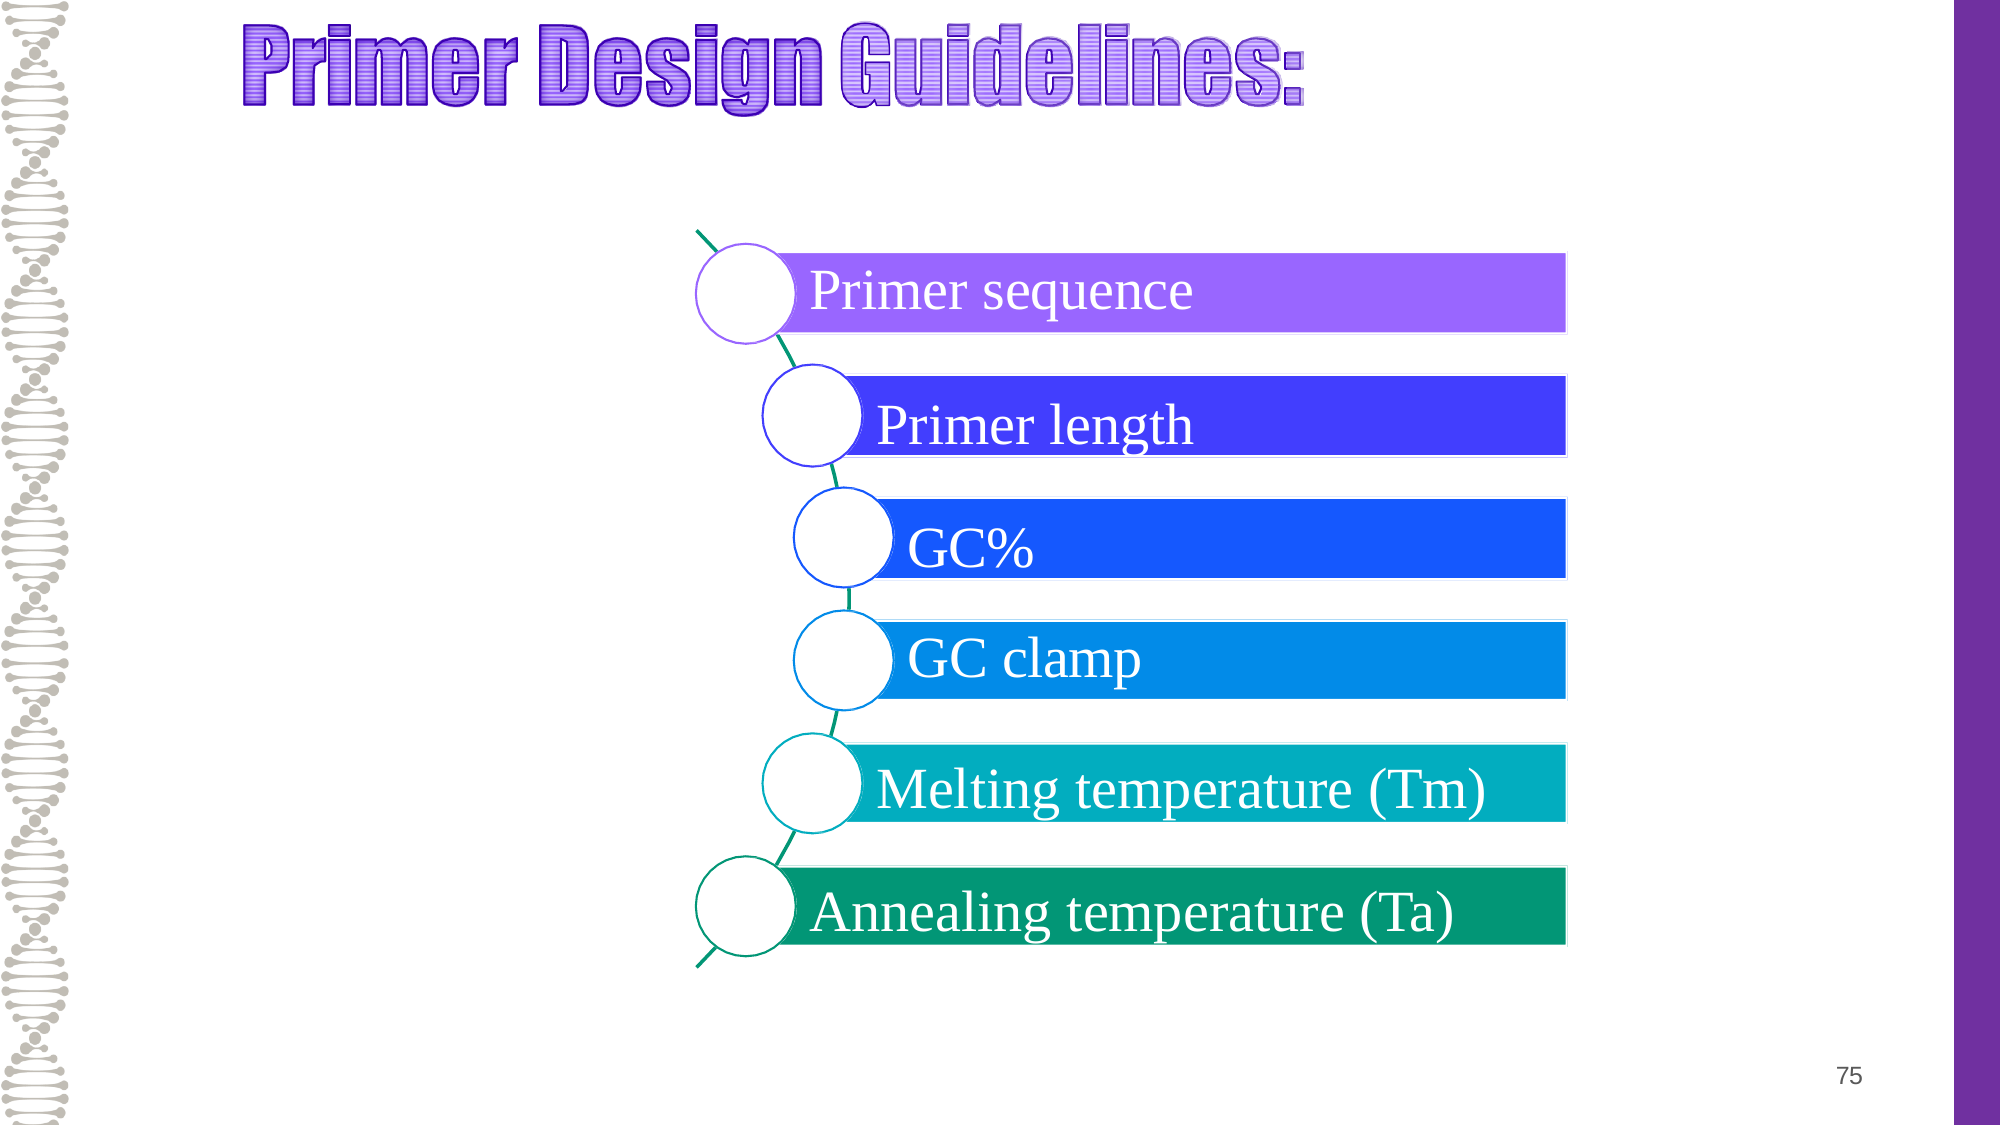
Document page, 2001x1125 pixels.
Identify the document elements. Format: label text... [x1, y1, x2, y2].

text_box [0, 0, 69, 1125]
slide_number 75 [1829, 1058, 1870, 1125]
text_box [241, 22, 824, 119]
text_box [694, 228, 1568, 969]
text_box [694, 854, 798, 958]
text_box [839, 20, 1305, 109]
